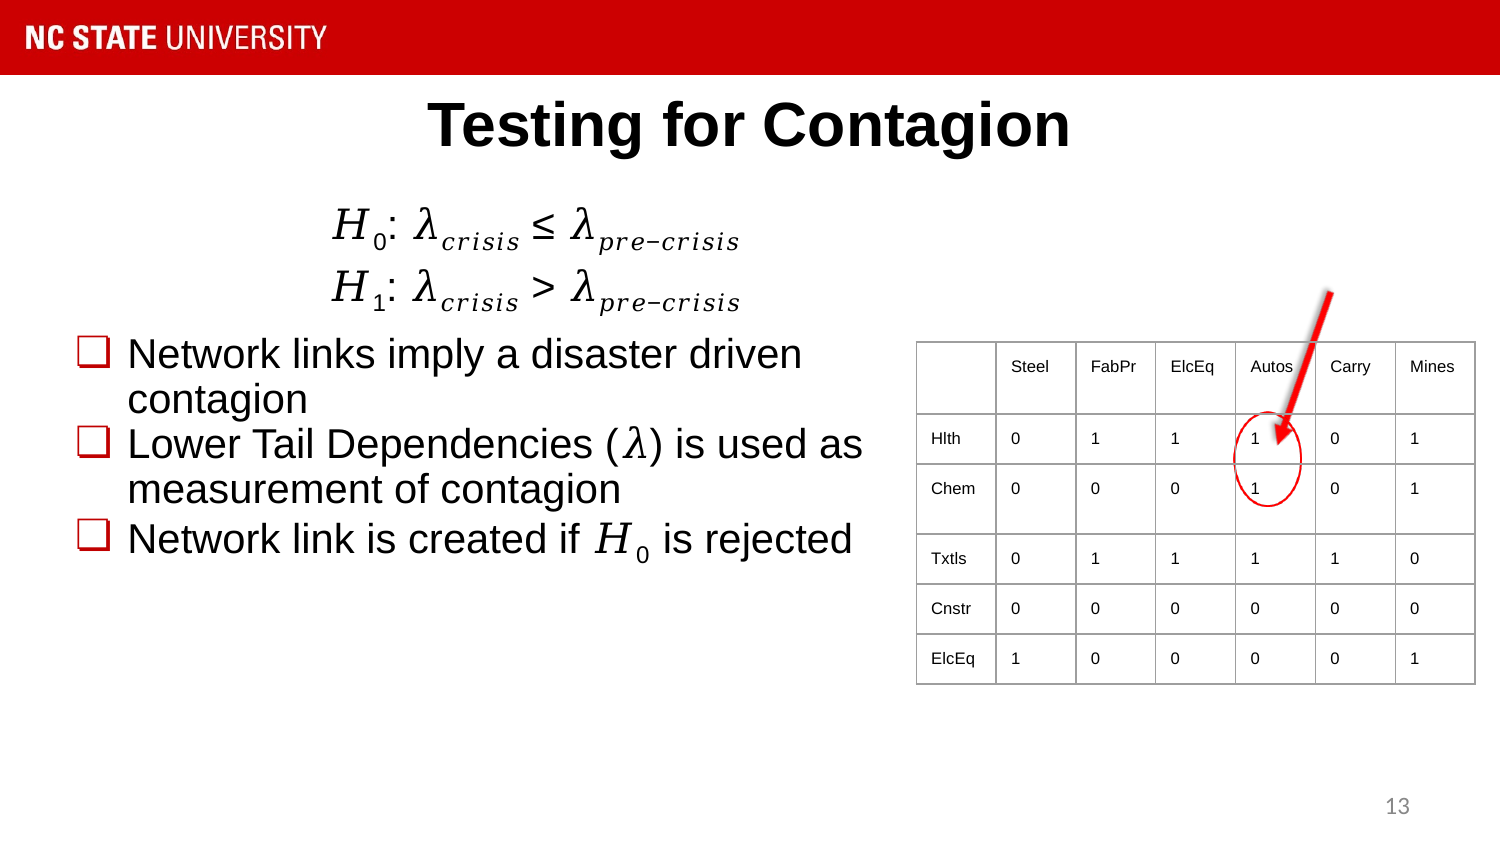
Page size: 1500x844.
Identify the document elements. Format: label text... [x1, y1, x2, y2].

table_cell 0 [997, 465, 1075, 533]
table_cell 1 [1316, 535, 1395, 583]
table_cell 0 [1077, 635, 1155, 683]
table_cell 0 [1316, 435, 1395, 463]
table_header Mines [1398, 343, 1474, 413]
table_cell 1 [1396, 635, 1474, 683]
table_cell 0 [1156, 585, 1235, 633]
table_cell Txtls [917, 535, 995, 583]
table_cell 1 [1307, 438, 1315, 463]
table_cell 1 [1156, 535, 1235, 583]
table_cell 0 [997, 535, 1075, 583]
table_cell 0 [1316, 585, 1395, 633]
table_header Steel [997, 343, 1075, 413]
table_header ElcEq [1156, 343, 1202, 413]
table_cell 0 [997, 415, 1075, 463]
table_cell 0 [1156, 465, 1235, 533]
table_cell 0 [1236, 585, 1315, 633]
title Testing for Contagion [75, 56, 1425, 188]
table_cell 0 [1156, 635, 1235, 683]
table_cell 0 [1077, 465, 1155, 533]
picture [1207, 276, 1396, 508]
picture [0, 0, 1500, 75]
table_header [917, 343, 995, 413]
list 𝐻0: 𝜆𝑐𝑟𝑖𝑠𝑖𝑠 ≤ 𝜆𝑝𝑟𝑒−𝑐𝑟𝑖𝑠𝑖𝑠 𝐻1: 𝜆𝑐𝑟𝑖𝑠𝑖𝑠 > 𝜆𝑝𝑟𝑒−𝑐𝑟𝑖𝑠𝑖𝑠 Network links imply a disaster driven contagion Lower Tail Dependencies (𝜆) is used as measurement of contagion Network link is created if 𝐻0 is rejected [37, 191, 958, 833]
table_cell 0 [1236, 635, 1315, 683]
table_cell 1 [1236, 535, 1315, 583]
table_cell 0 [1316, 635, 1395, 683]
slide_number ‹#› [1074, 782, 1425, 827]
table_cell 0 [1396, 585, 1474, 633]
table_cell 1 [1077, 535, 1155, 583]
table_cell 0 [1316, 465, 1395, 533]
table_cell 1 [1396, 415, 1474, 463]
table_cell 0 [1077, 585, 1155, 633]
table_cell 1 [1396, 465, 1474, 533]
table_cell 0 [1396, 535, 1474, 583]
table_cell ElcEq [917, 635, 995, 683]
table_cell 1 [997, 635, 1075, 683]
table_cell 1 [1156, 415, 1228, 463]
table_cell Cnstr [917, 585, 995, 633]
table_cell Chem [917, 465, 995, 533]
table_cell 1 [1077, 415, 1155, 463]
table_cell Hlth [917, 415, 995, 463]
table_header FabPr [1077, 343, 1155, 413]
table_cell 0 [997, 585, 1075, 633]
table_cell 1 [1236, 465, 1315, 533]
